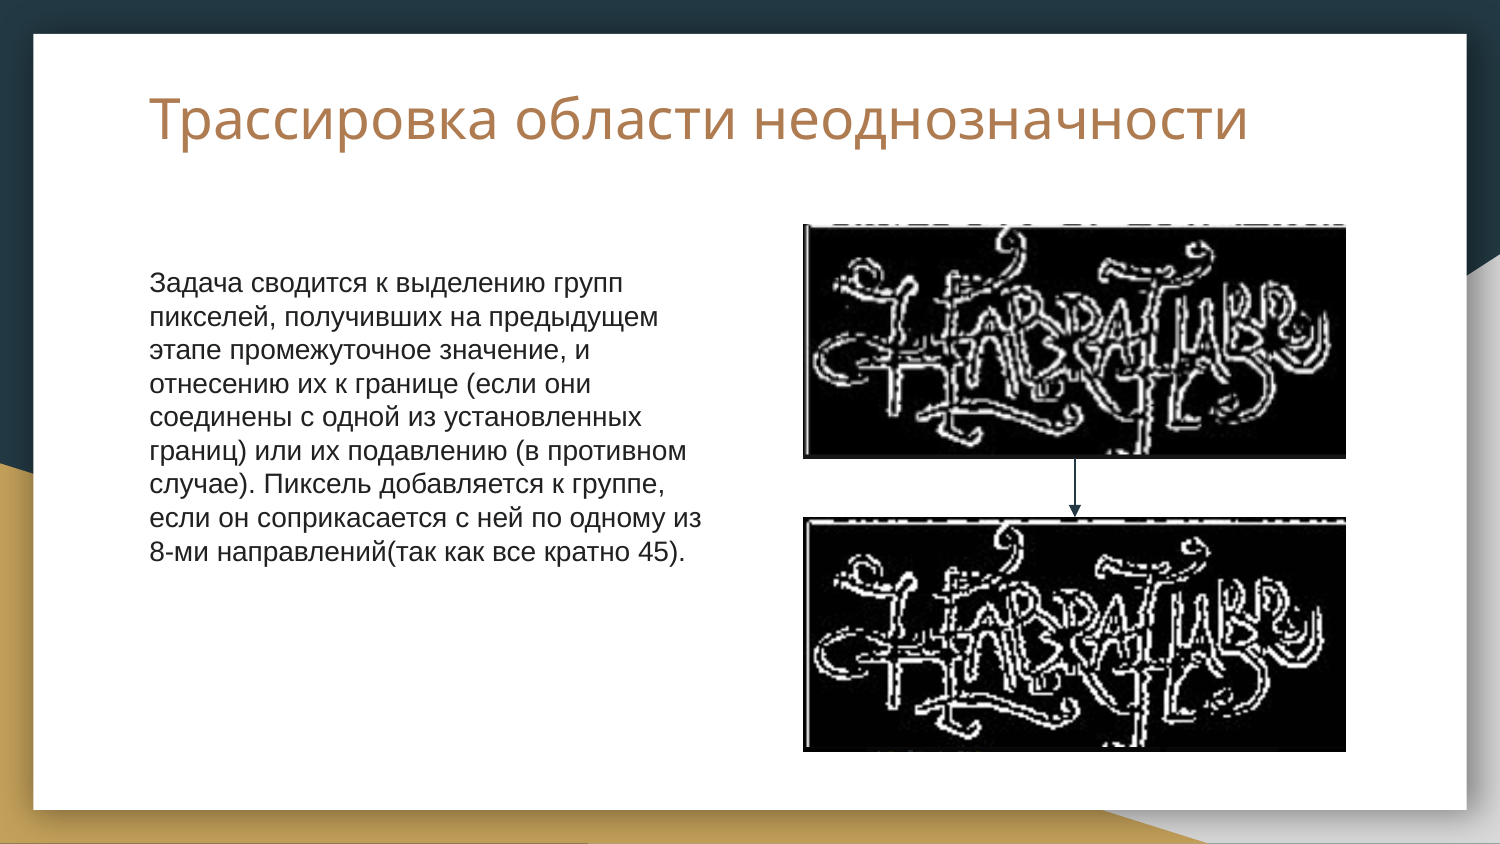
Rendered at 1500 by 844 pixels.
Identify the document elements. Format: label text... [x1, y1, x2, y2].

list Задача сводится к выделению групп пикселей, получивших на предыдущем этапе промежуточное значение, и отнесению их к границе (если они соединены с одной из установленных границ) или их подавлению (в противном случае). Пиксель добавляется к группе, если он соприкасается с ней по одному из 8-ми направлений(так как все кратно 45). [134, 249, 739, 652]
picture [803, 516, 1347, 752]
picture [803, 223, 1347, 459]
title Трассировка области неоднозначности [134, 67, 1366, 225]
